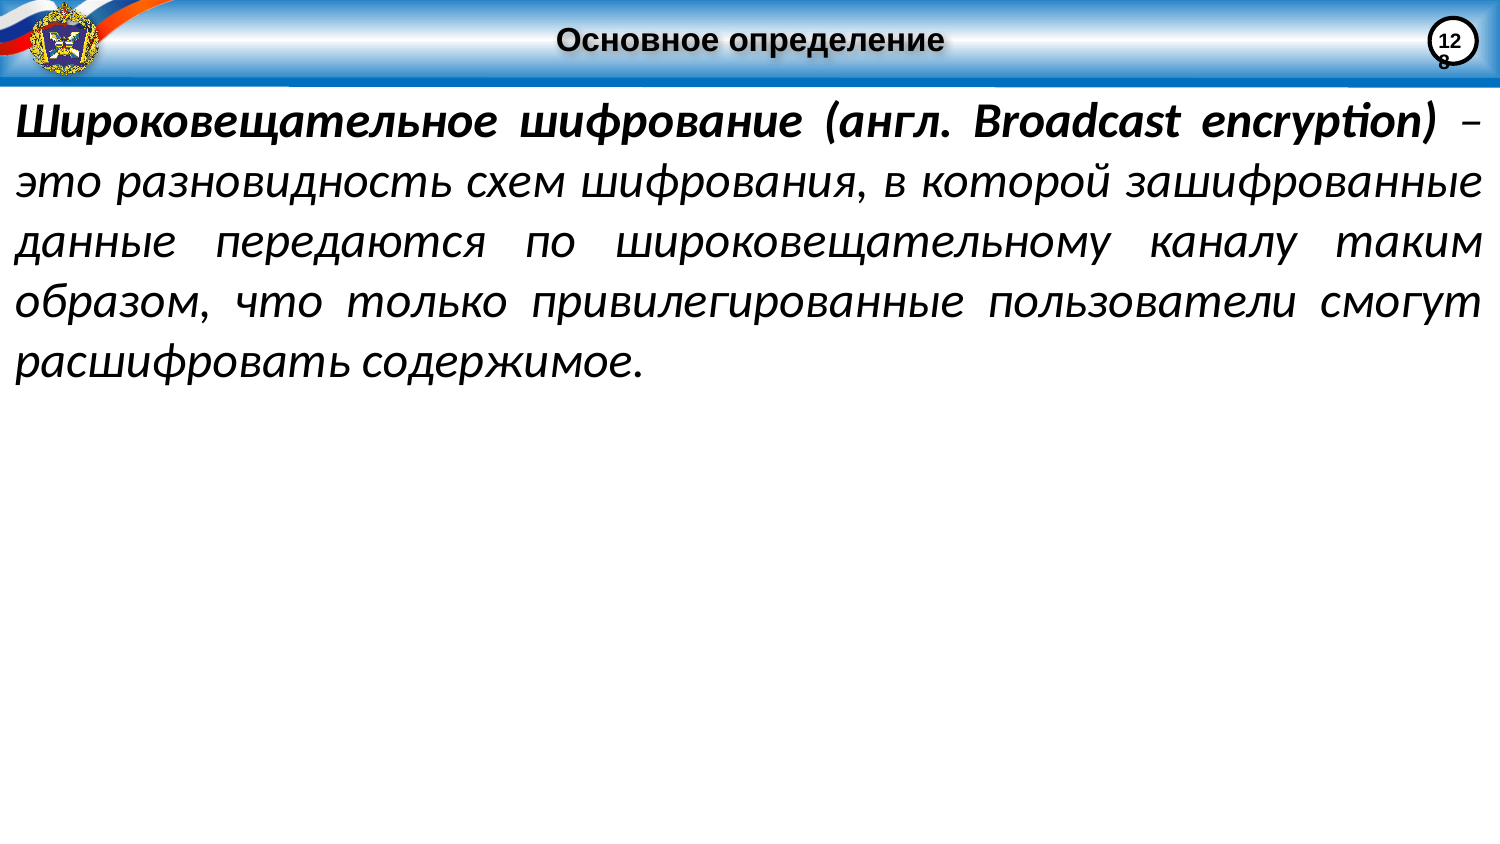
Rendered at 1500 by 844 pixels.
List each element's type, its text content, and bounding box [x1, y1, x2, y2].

text_box Широковещательное шифрование (англ. Broadcast encryption) – это разновидность схем шифрования, в которой зашифрованные данные передаются по широковещательному каналу таким образом, что только привилегированные пользователи смогут расшифровать содержимое. [0, 79, 1499, 395]
slide_number 128 [1423, 12, 1483, 68]
title Основное определение [1, 0, 1500, 86]
